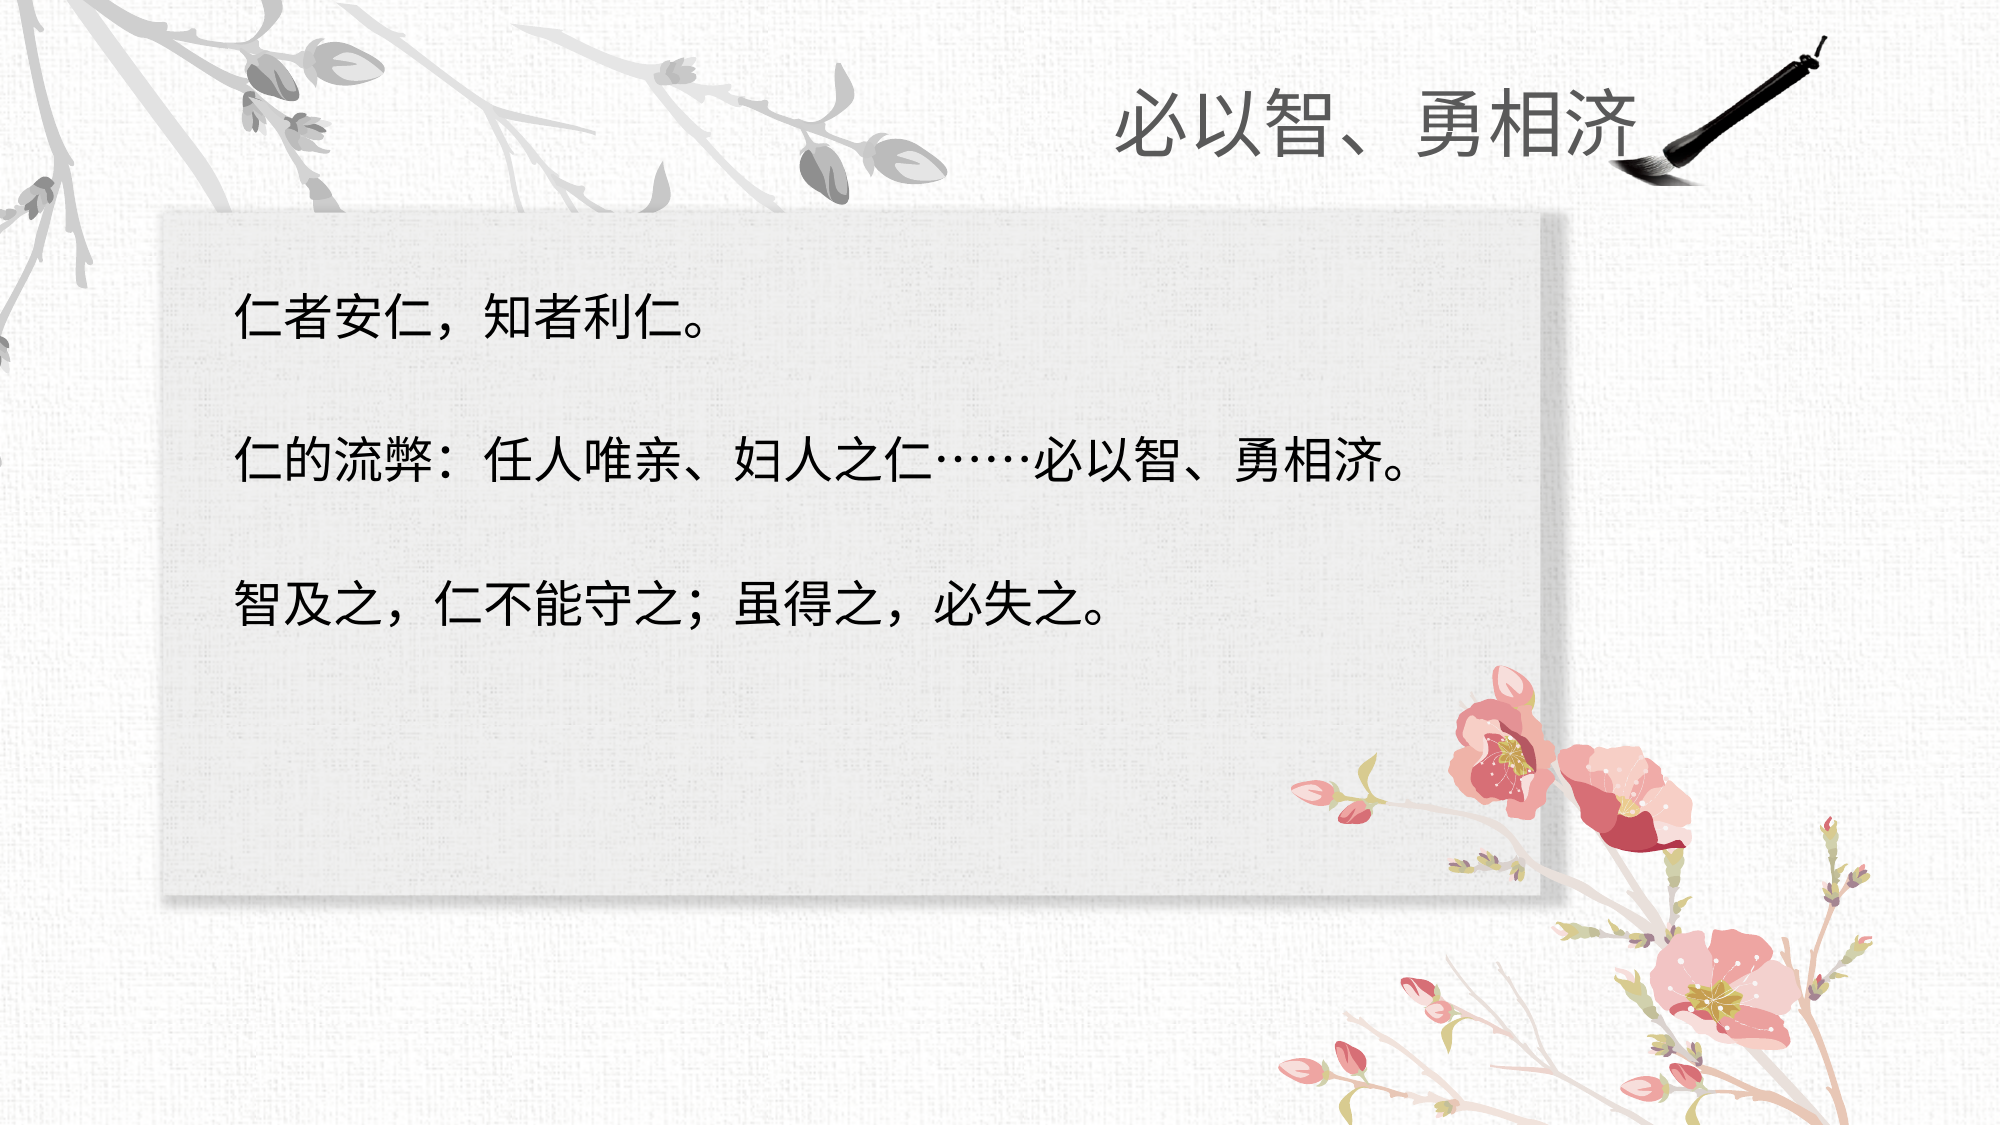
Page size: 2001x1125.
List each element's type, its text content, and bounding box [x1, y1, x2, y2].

picture [1345, 597, 1806, 1125]
picture [60, 0, 786, 875]
text_box 必以智、勇相济 [1099, 69, 1597, 175]
picture [1597, 28, 1849, 186]
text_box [163, 212, 1541, 896]
